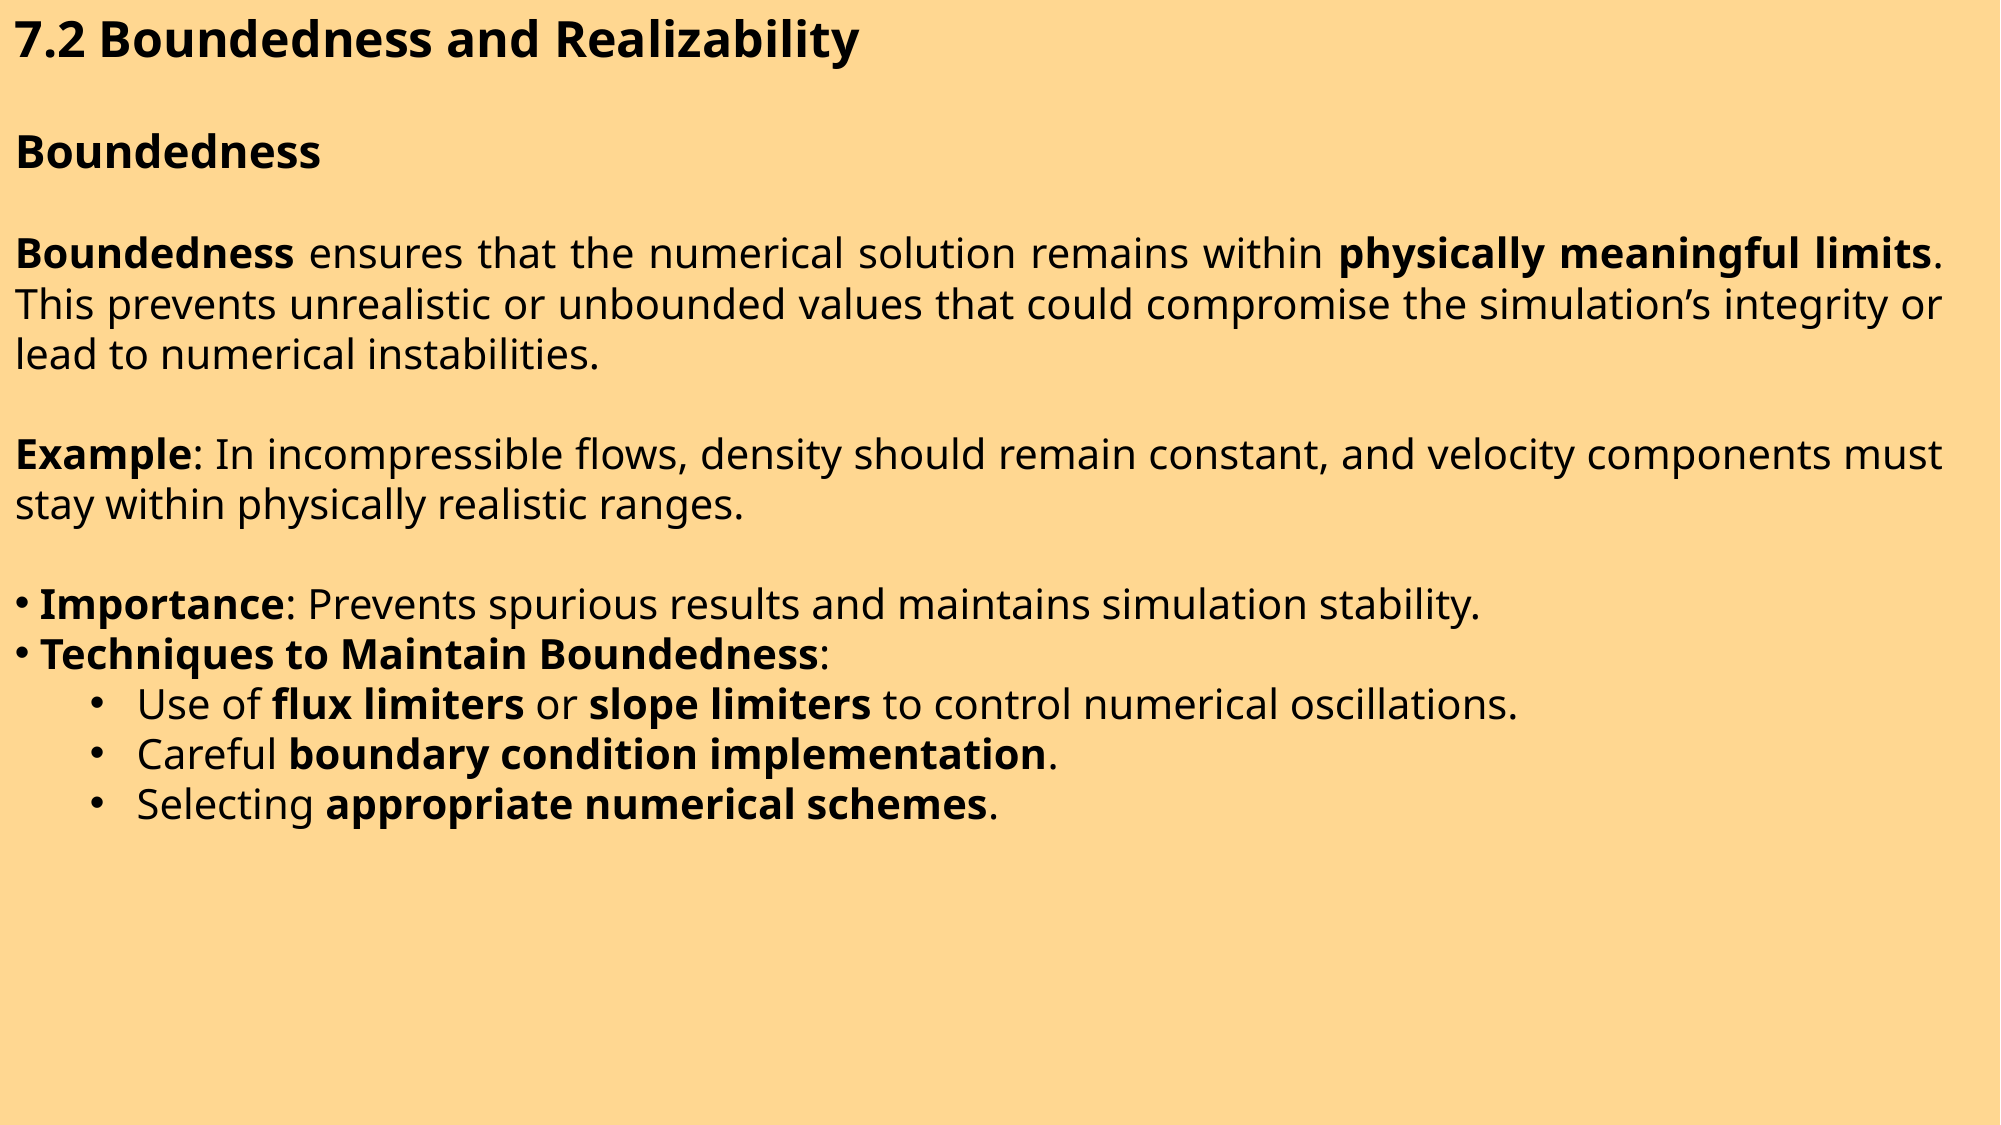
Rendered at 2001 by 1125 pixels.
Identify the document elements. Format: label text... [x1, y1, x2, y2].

text_box 7.2 Boundedness and Realizability Boundedness Boundedness ensures that the numerical solution remains within physically meaningful limits. This prevents unrealistic or unbounded values that could compromise the simulation’s integrity or lead to numerical instabilities. Example: In incompressible flows, density should remain constant, and velocity components must stay within physically realistic ranges. Importance: Prevents spurious results and maintains simulation stability. Techniques to Maintain Boundedness: Use of flux limiters or slope limiters to control numerical oscillations. Careful boundary condition implementation. Selecting appropriate numerical schemes. [0, 0, 1959, 835]
